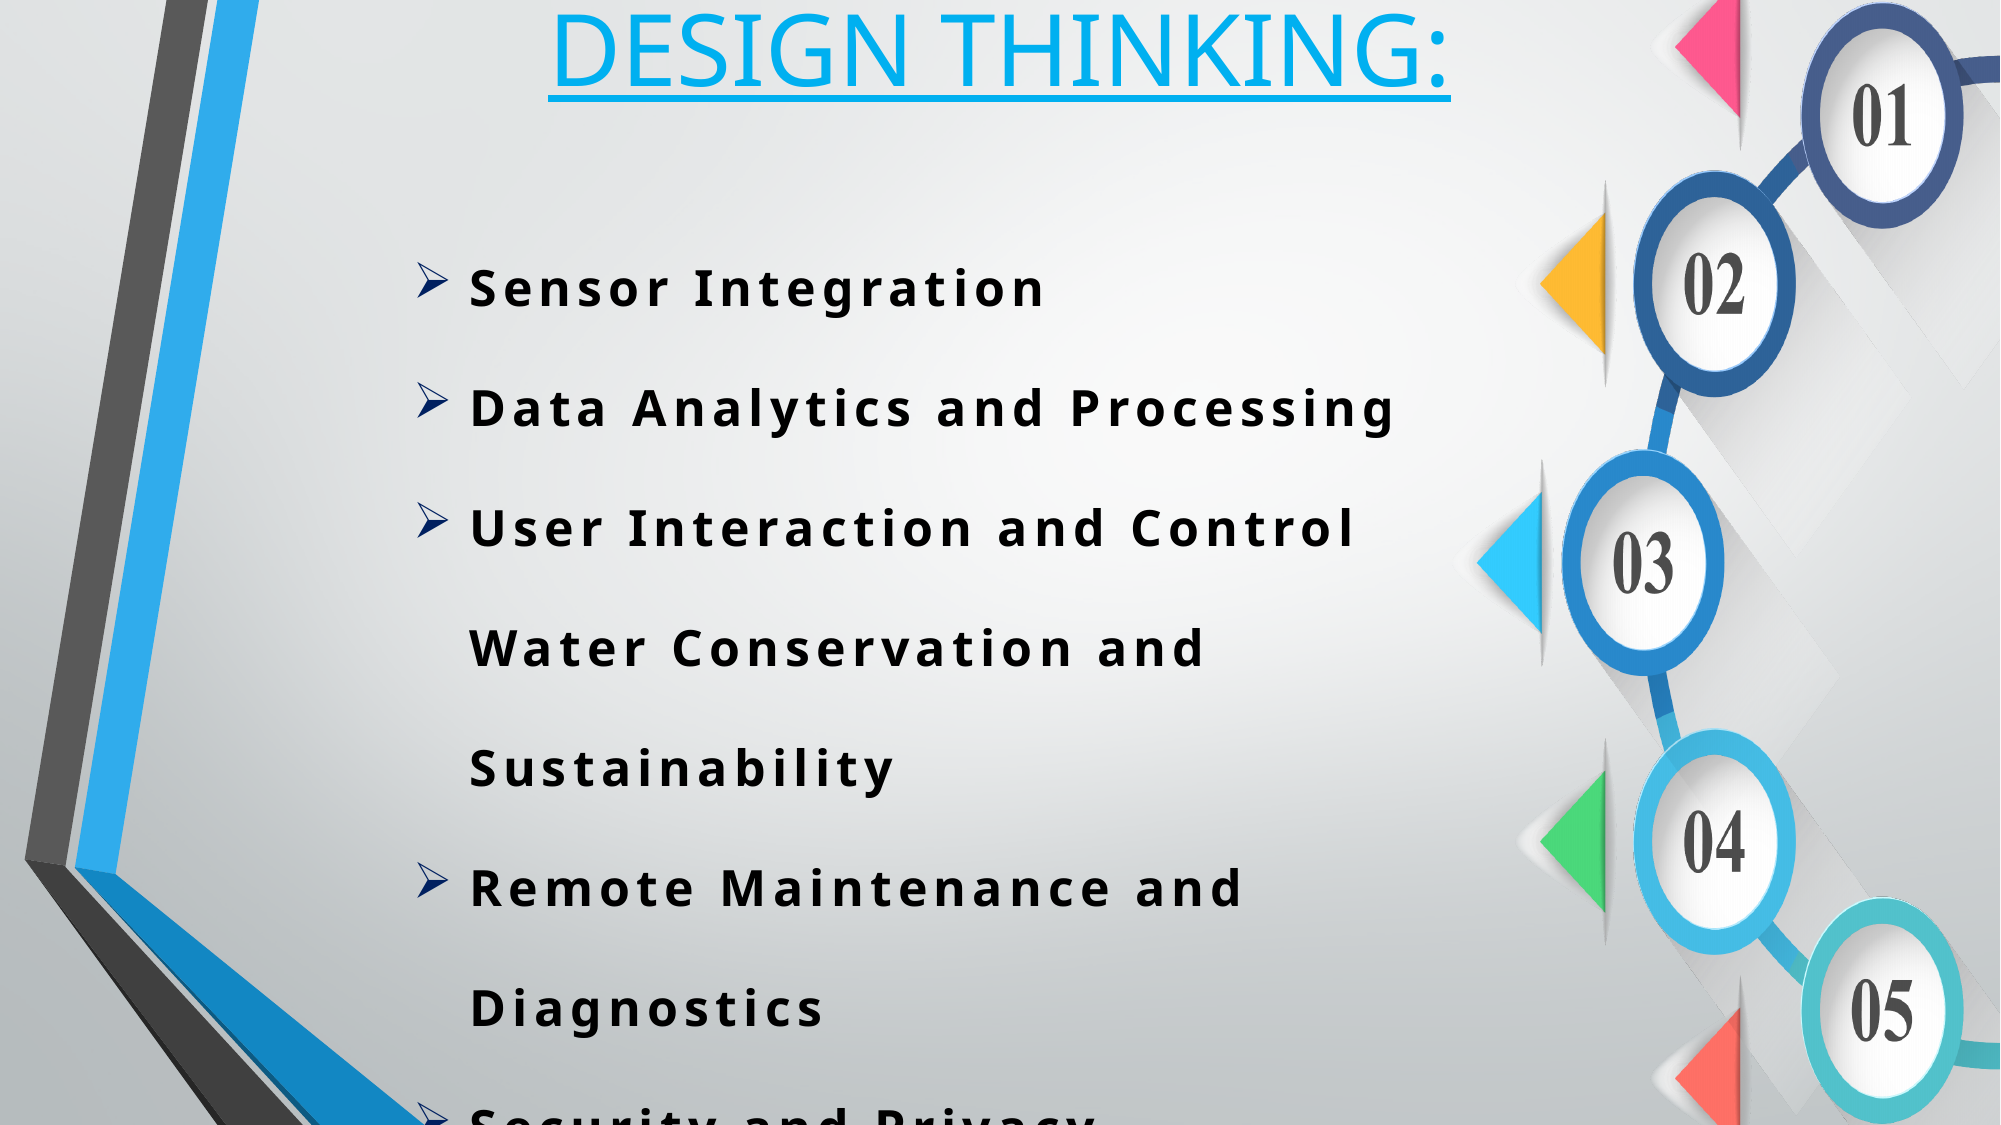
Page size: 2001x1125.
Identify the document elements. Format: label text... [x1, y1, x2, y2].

picture [1452, 0, 2000, 1125]
text_box DESIGN THINKING: Sensor Integration Data Analytics and Processing User Interaction and Control Water Conservation and Sustainability Remote Maintenance and Diagnostics Security and Privacy [398, 0, 1452, 1125]
